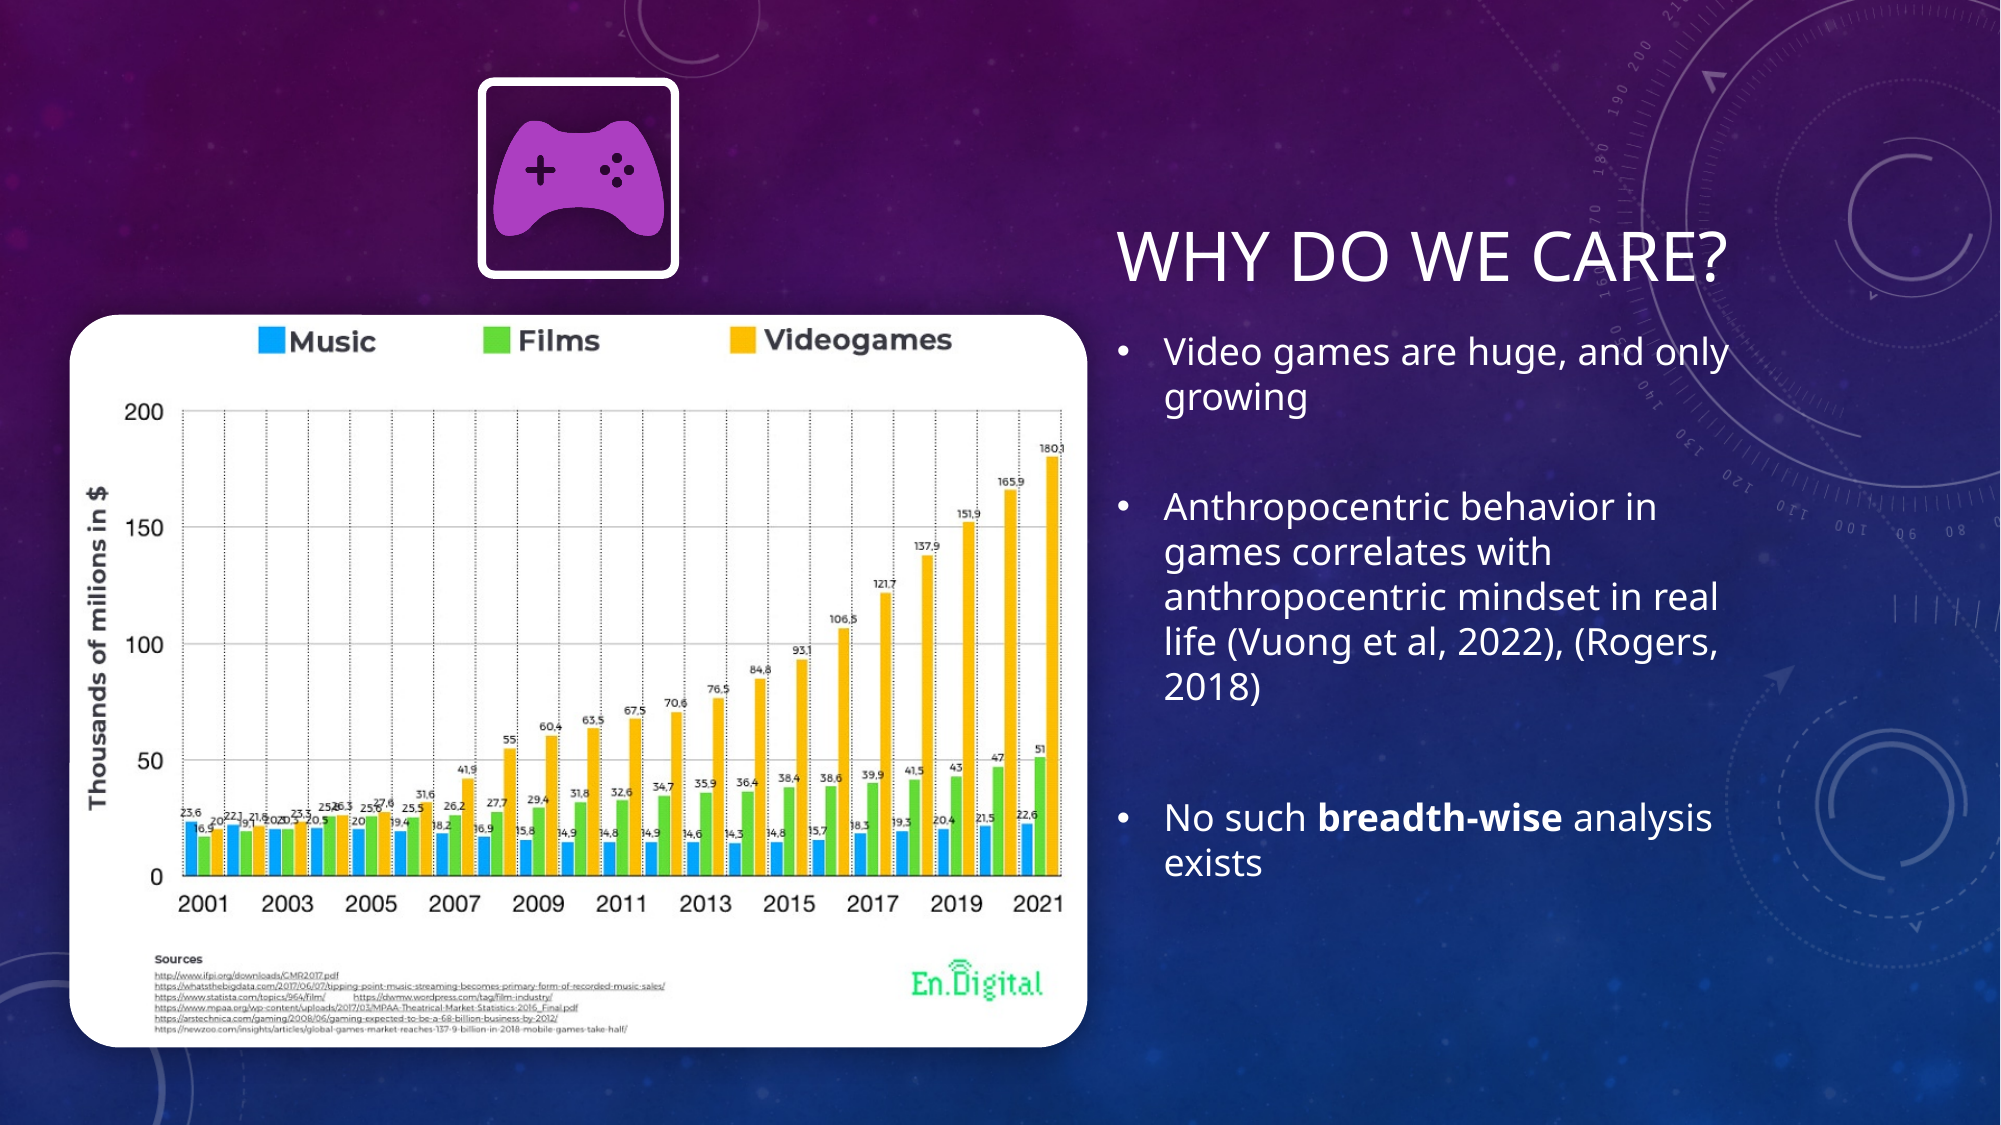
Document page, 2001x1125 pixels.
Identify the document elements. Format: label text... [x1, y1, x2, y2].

picture [0, 0, 2001, 1125]
title Why do we care? [1101, 169, 1775, 274]
text_box Video games are huge, and only growing [1101, 274, 1775, 471]
text_box [1101, 471, 1775, 963]
